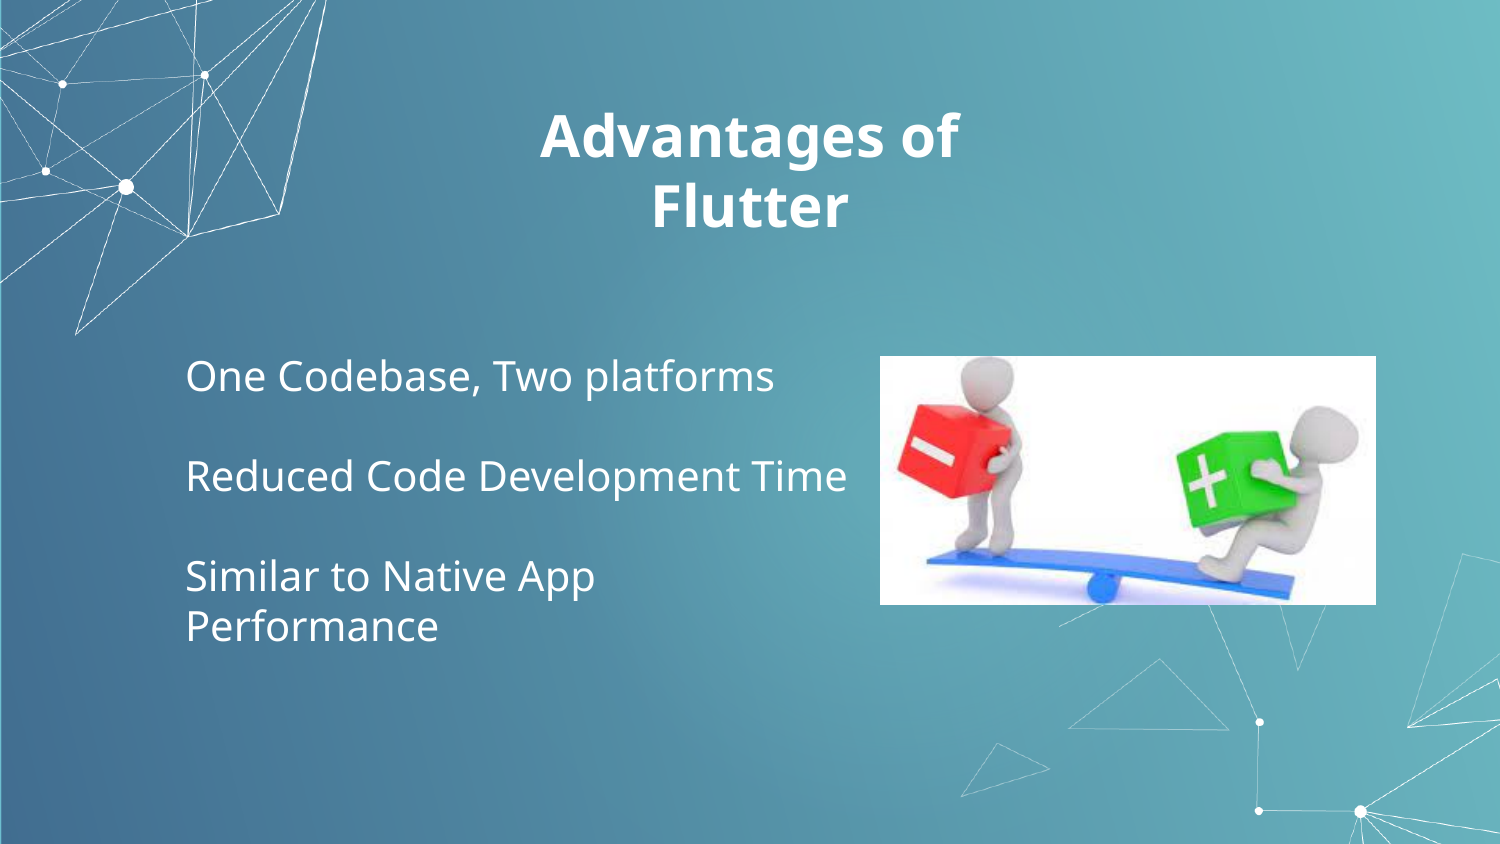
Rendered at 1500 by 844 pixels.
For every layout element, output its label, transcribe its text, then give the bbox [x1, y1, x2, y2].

subtitle One Codebase, Two platforms Reduced Code Development Time Similar to Native App Performance [169, 334, 863, 628]
picture [0, 0, 1500, 844]
title Advantages of Flutter [432, 153, 1068, 254]
